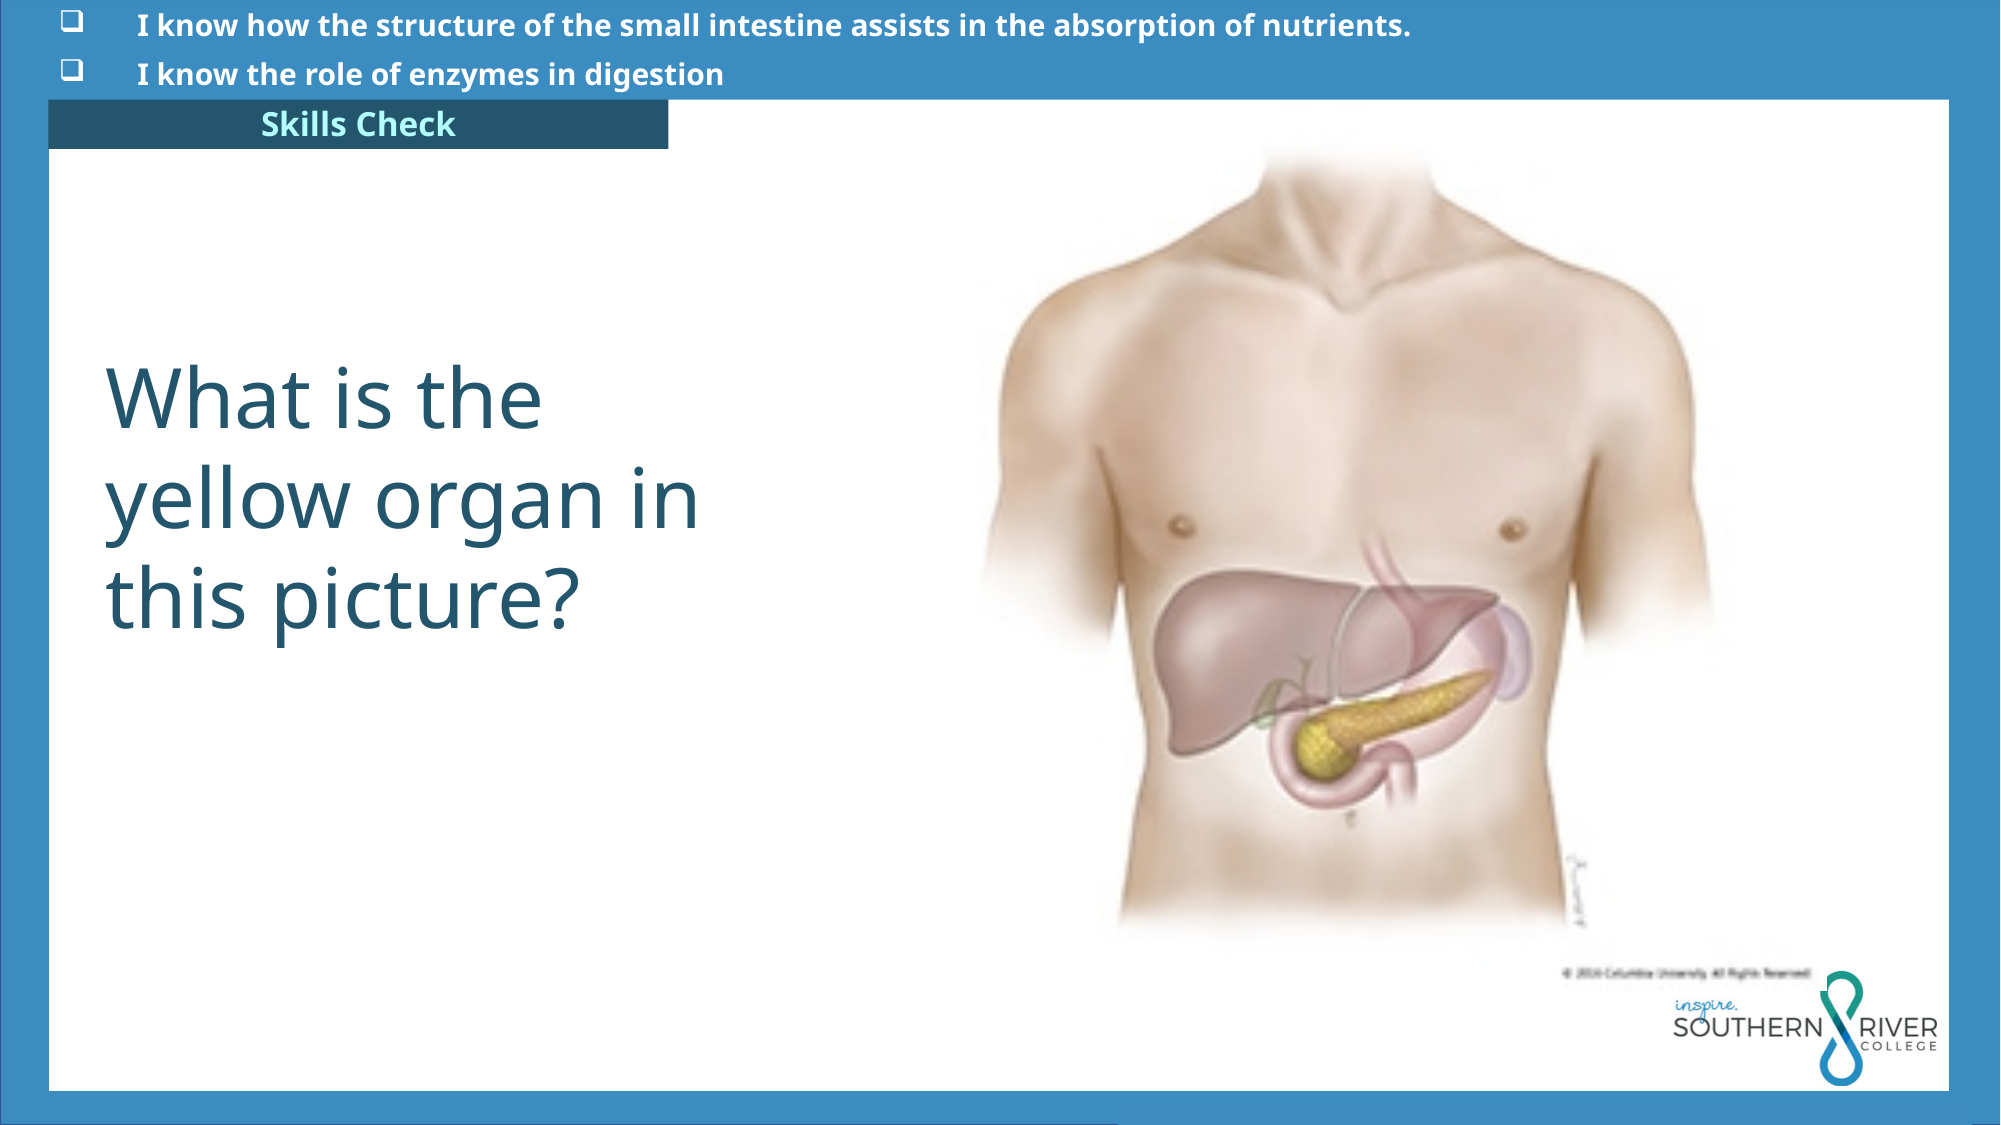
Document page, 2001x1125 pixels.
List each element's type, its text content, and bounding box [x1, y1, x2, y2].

picture [0, 0, 2001, 1125]
text_box What is the yellow organ in this picture? [91, 338, 759, 912]
list I know how the structure of the small intestine assists in the absorption of nutrients. I know the role of enzymes in digestion [44, 2, 1956, 100]
